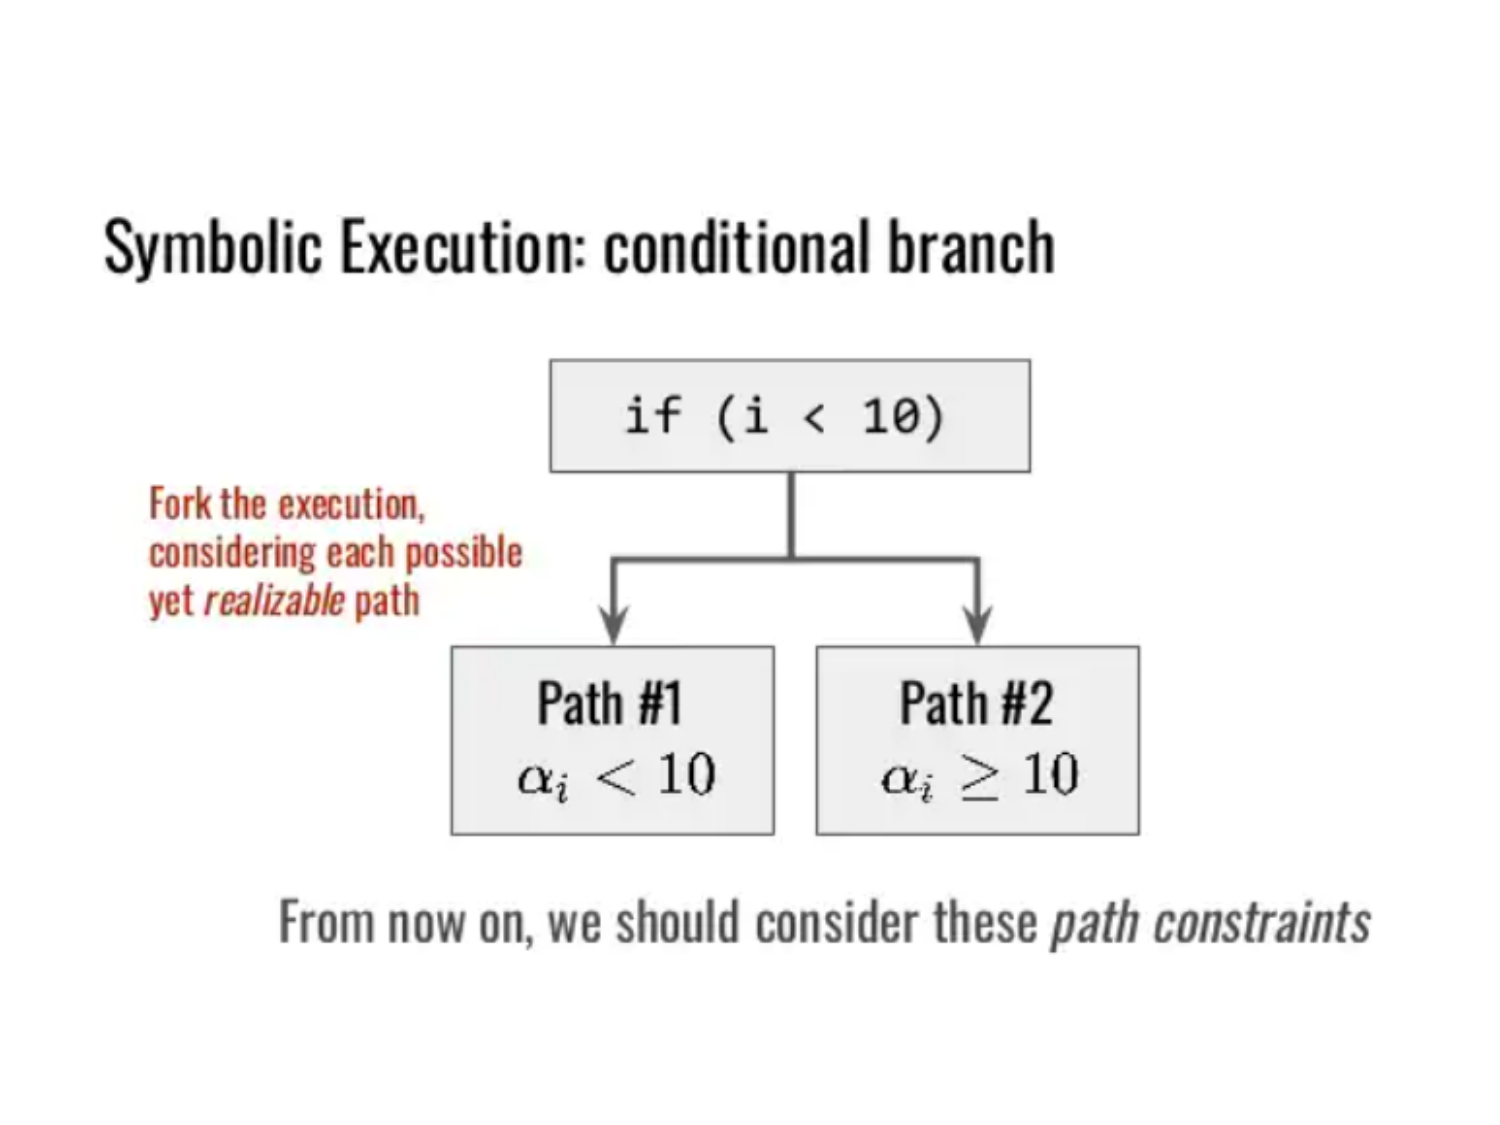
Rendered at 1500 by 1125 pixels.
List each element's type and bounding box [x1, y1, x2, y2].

list [82, 185, 1405, 984]
